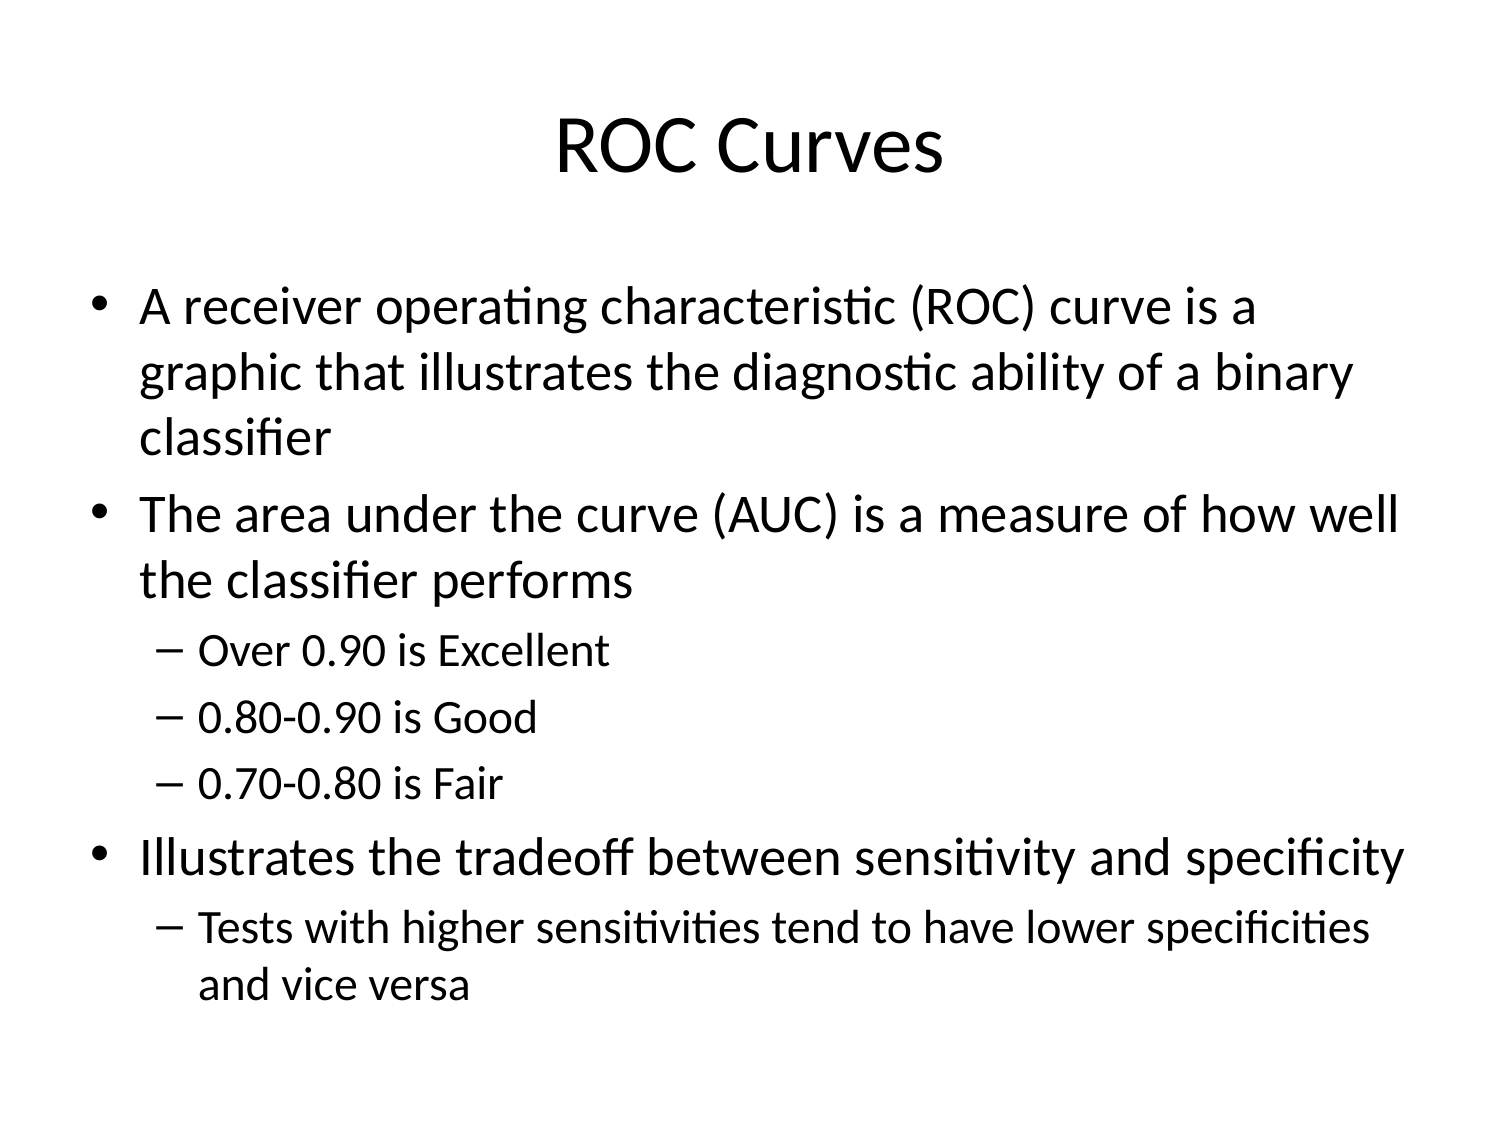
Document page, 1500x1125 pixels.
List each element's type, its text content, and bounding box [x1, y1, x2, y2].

title ROC Curves [75, 45, 1425, 233]
list A receiver operating characteristic (ROC) curve is a graphic that illustrates the diagnostic ability of a binary classifier The area under the curve (AUC) is a measure of how well the classifier performs Over 0.90 is Excellent 0.80-0.90 is Good 0.70-0.80 is Fair Illustrates the tradeoff between sensitivity and specificity Tests with higher sensitivities tend to have lower specificities and vice versa [75, 262, 1425, 1080]
